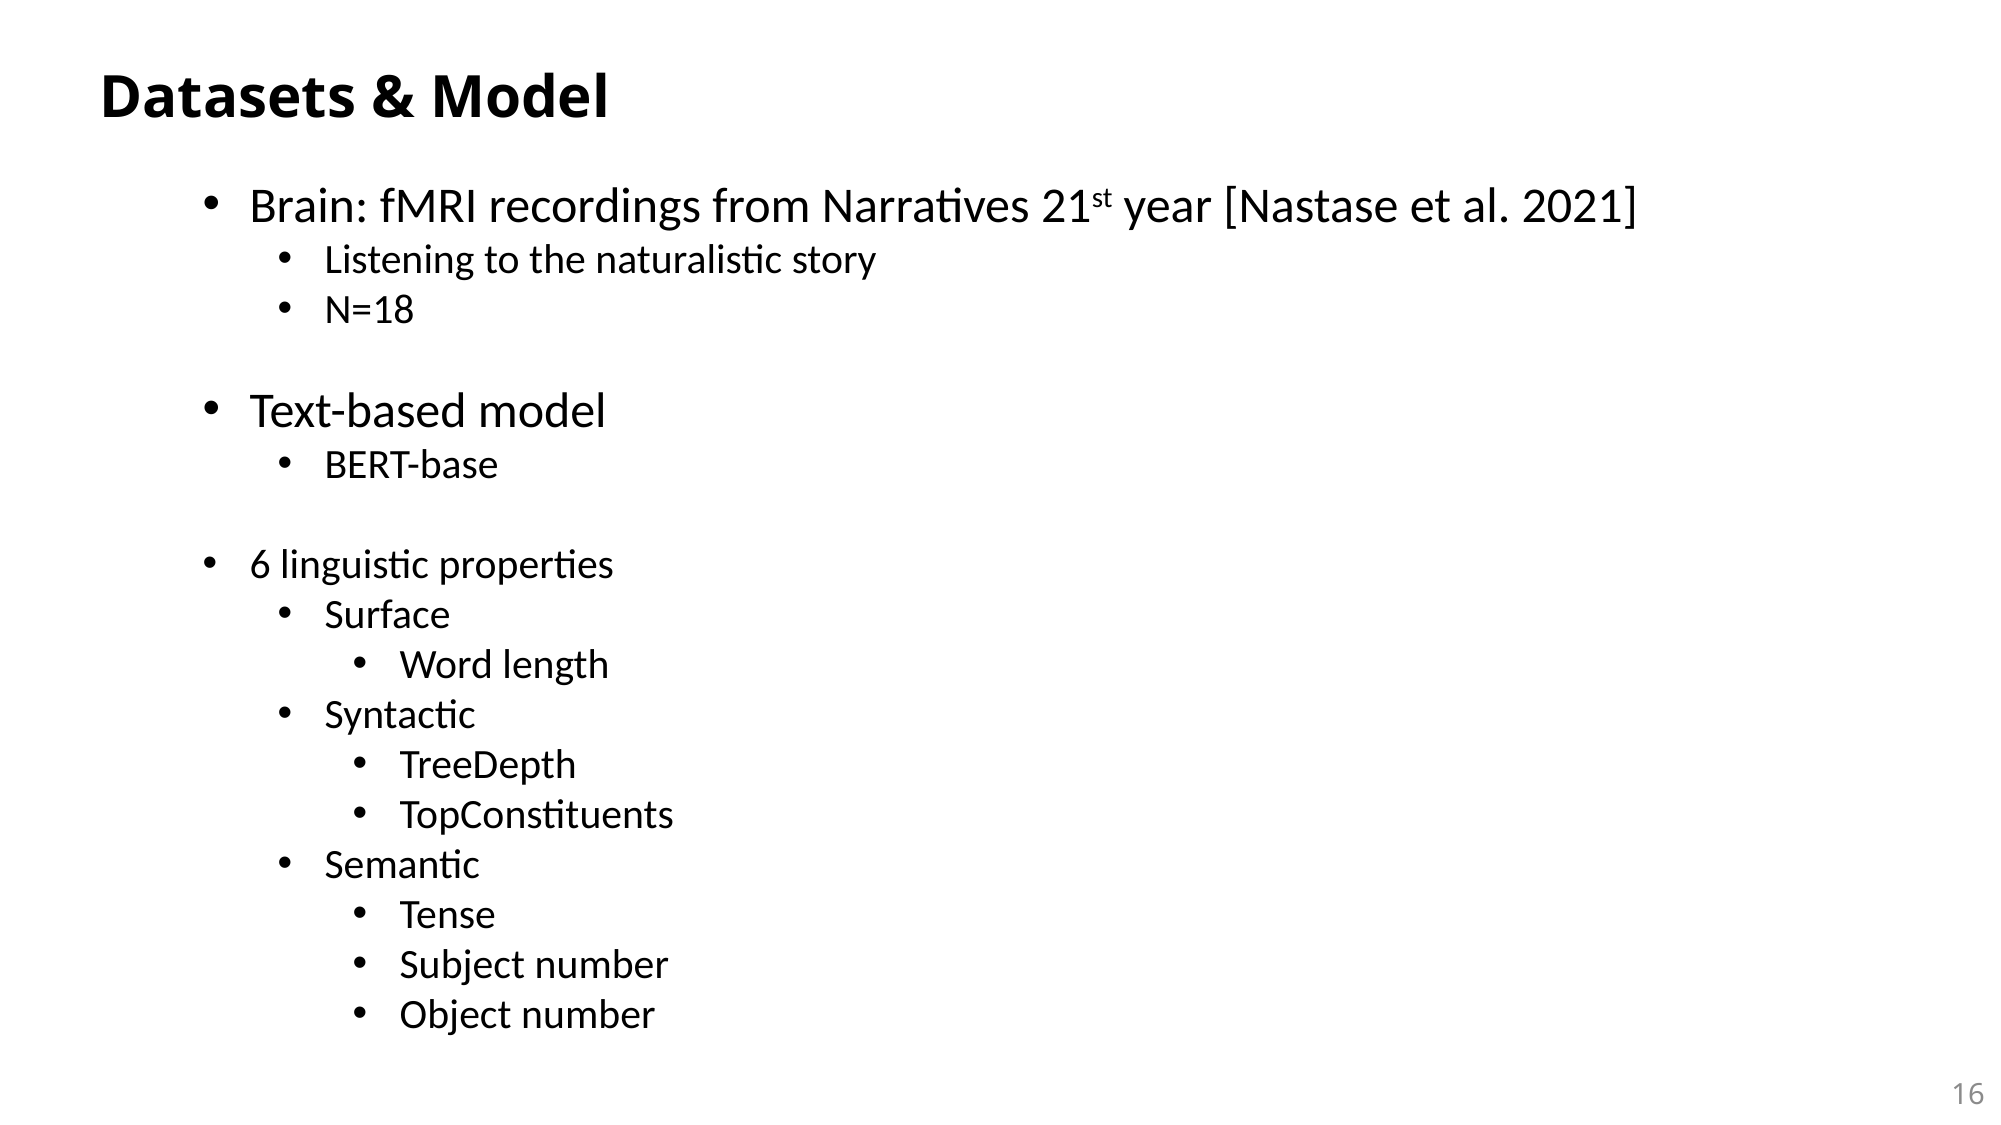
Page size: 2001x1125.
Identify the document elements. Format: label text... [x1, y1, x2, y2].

slide_number 16 [1855, 1065, 2000, 1125]
text_box Datasets & Model [84, 36, 1916, 151]
text_box Brain: fMRI recordings from Narratives 21st year [Nastase et al. 2021] Listening to the naturalistic story N=18 Text-based model BERT-base 6 linguistic properties Surface Word length Syntactic TreeDepth TopConstituents Semantic Tense Subject number Object number [187, 164, 1819, 1125]
